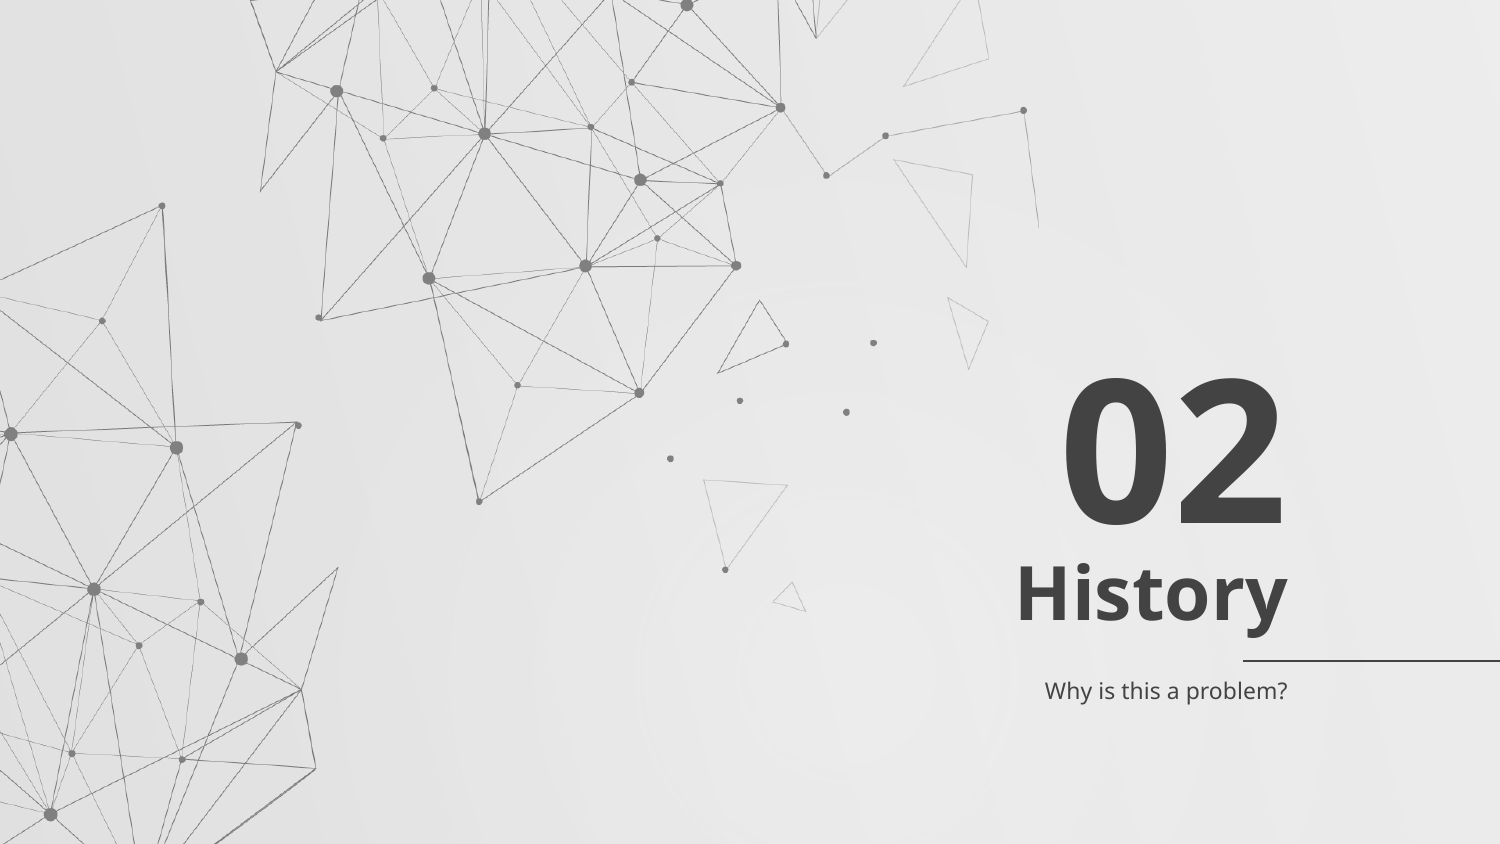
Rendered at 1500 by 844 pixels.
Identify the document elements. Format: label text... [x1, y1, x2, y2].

picture [0, 0, 1500, 844]
subtitle Why is this a problem? [609, 661, 1303, 750]
title History [450, 432, 1304, 748]
title 02 [814, 381, 1304, 505]
